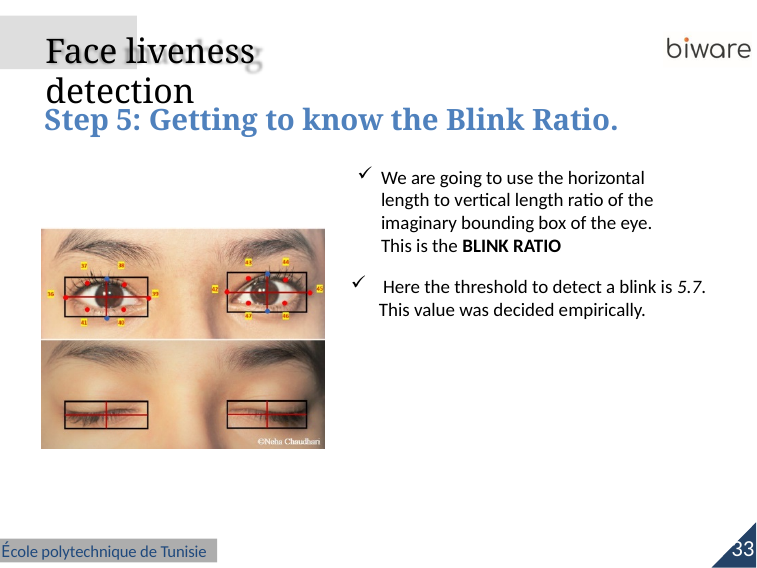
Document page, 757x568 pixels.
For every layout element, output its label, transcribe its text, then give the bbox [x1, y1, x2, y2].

text_box [23, 17, 287, 97]
text_box Here the threshold to detect a blink is 5.7. This value was decided empirically. [336, 267, 752, 328]
text_box Step 5: Getting to know the Blink Ratio. [44, 92, 656, 439]
footer École polytechnique de Tunisie [0, 546, 347, 568]
title Face liveness detection [44, 28, 404, 92]
text_box We are going to use the horizontal length to vertical length ratio of the imaginary bounding box of the eye. This is the BLINK RATIO [342, 157, 677, 267]
picture [663, 2, 753, 93]
picture [41, 226, 326, 450]
slide_number 33 [728, 546, 757, 568]
